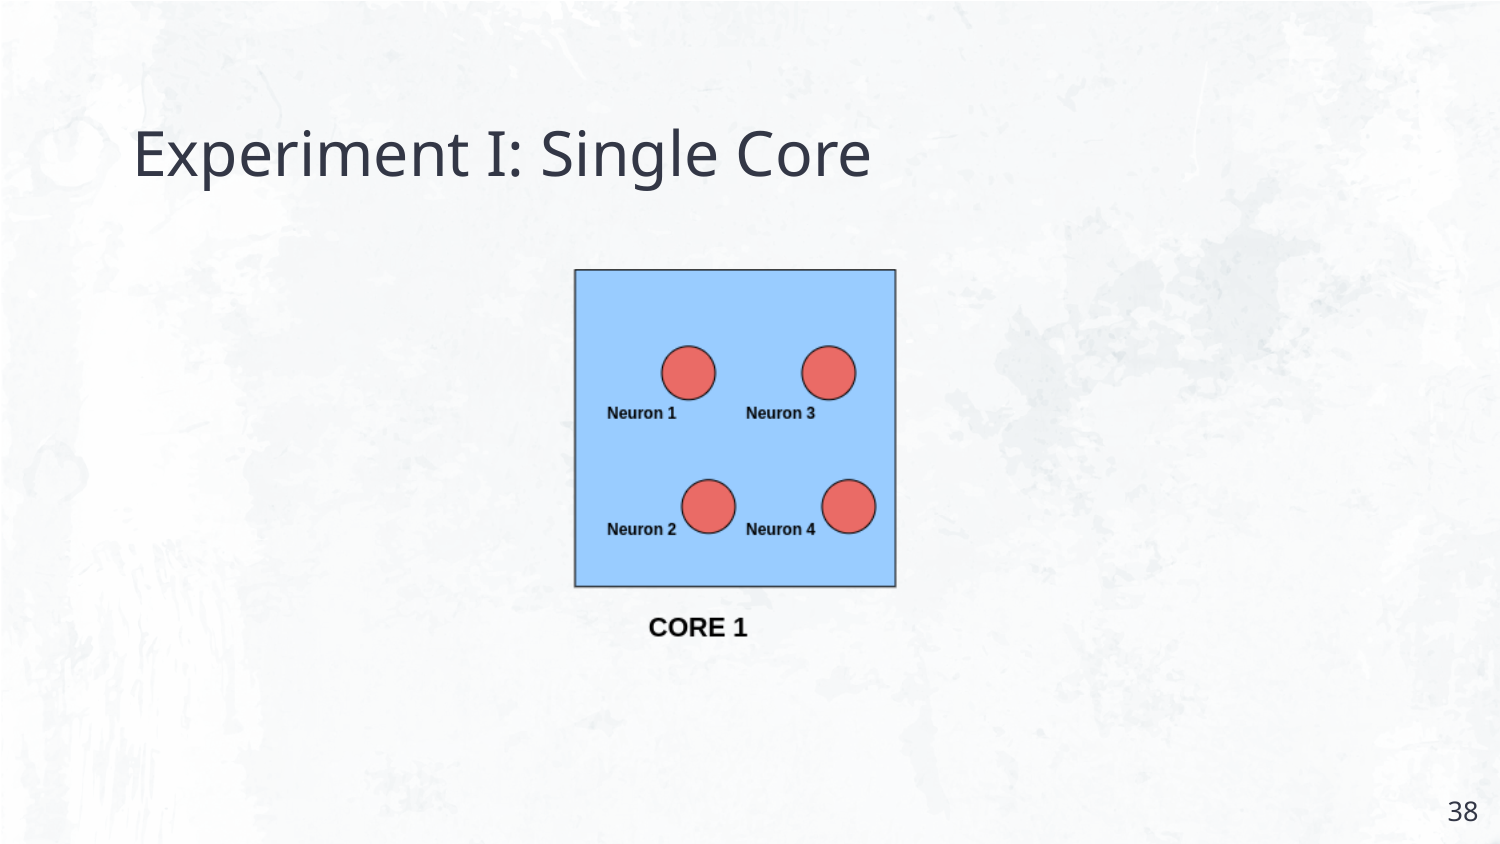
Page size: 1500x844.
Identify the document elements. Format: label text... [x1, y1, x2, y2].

picture [2, 2, 1500, 844]
slide_number 38 [1403, 779, 1494, 844]
title Experiment I: Single Core [117, 87, 1426, 204]
